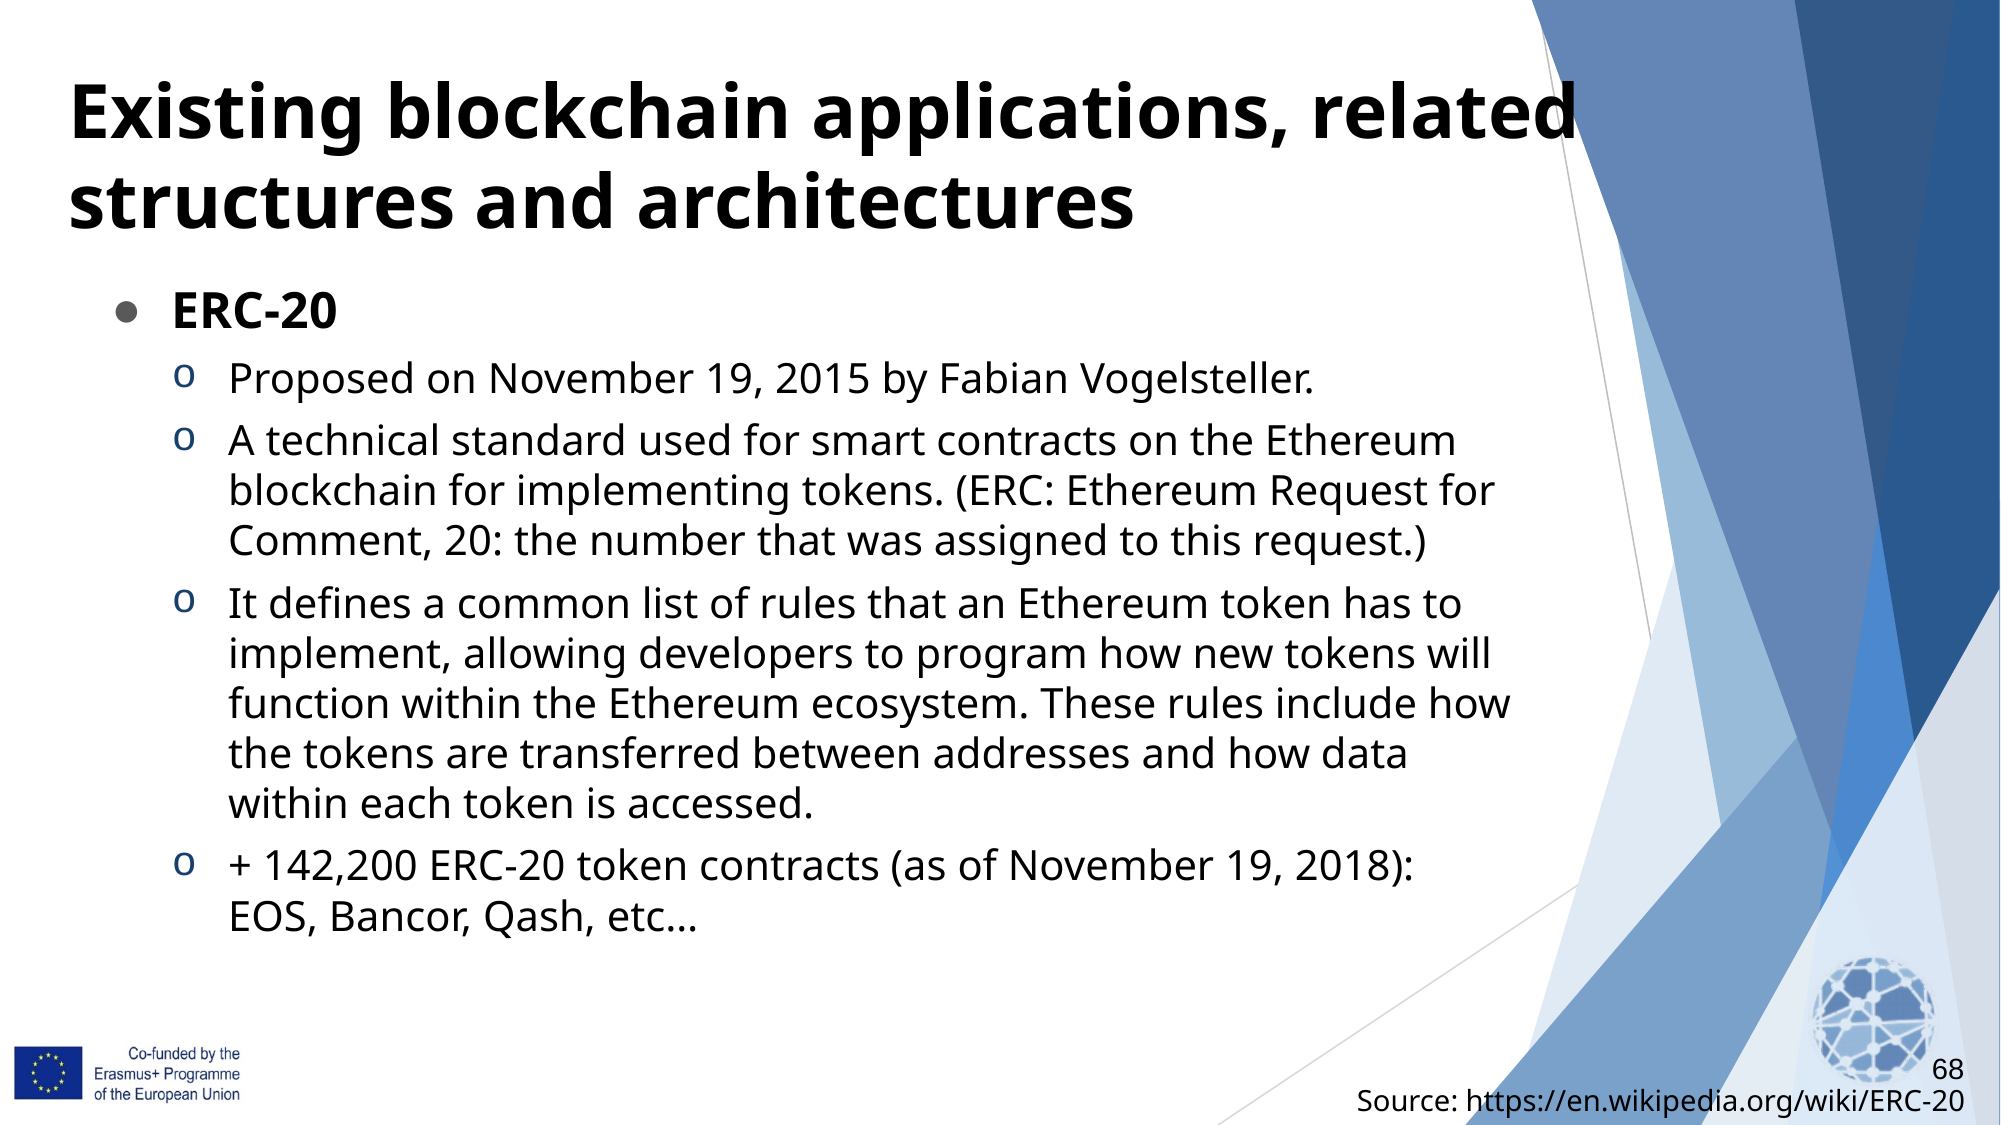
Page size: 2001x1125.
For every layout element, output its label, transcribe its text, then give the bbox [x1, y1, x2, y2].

text_box Existing blockchain applications, related structures and architectures [53, 49, 1820, 189]
picture [1952, 1061, 1959, 1067]
picture [1935, 1068, 1943, 1074]
picture [0, 1031, 251, 1115]
text_box ERC-20 Proposed on November 19, 2015 by Fabian Vogelsteller. A technical standard used for smart contracts on the Ethereum blockchain for implementing tokens. (ERC: Ethereum Request for Comment, 20: the number that was assigned to this request.) It defines a common list of rules that an Ethereum token has to implement, allowing developers to program how new tokens will function within the Ethereum ecosystem. These rules include how the tokens are transferred between addresses and how data within each token is accessed. + 142,200 ERC-20 token contracts (as of November 19, 2018): EOS, Bancor, Qash, etc… [81, 263, 1527, 980]
picture [1787, 955, 1959, 1074]
text_box Source: https://en.wikipedia.org/wiki/ERC-20 [1341, 1074, 1989, 1125]
